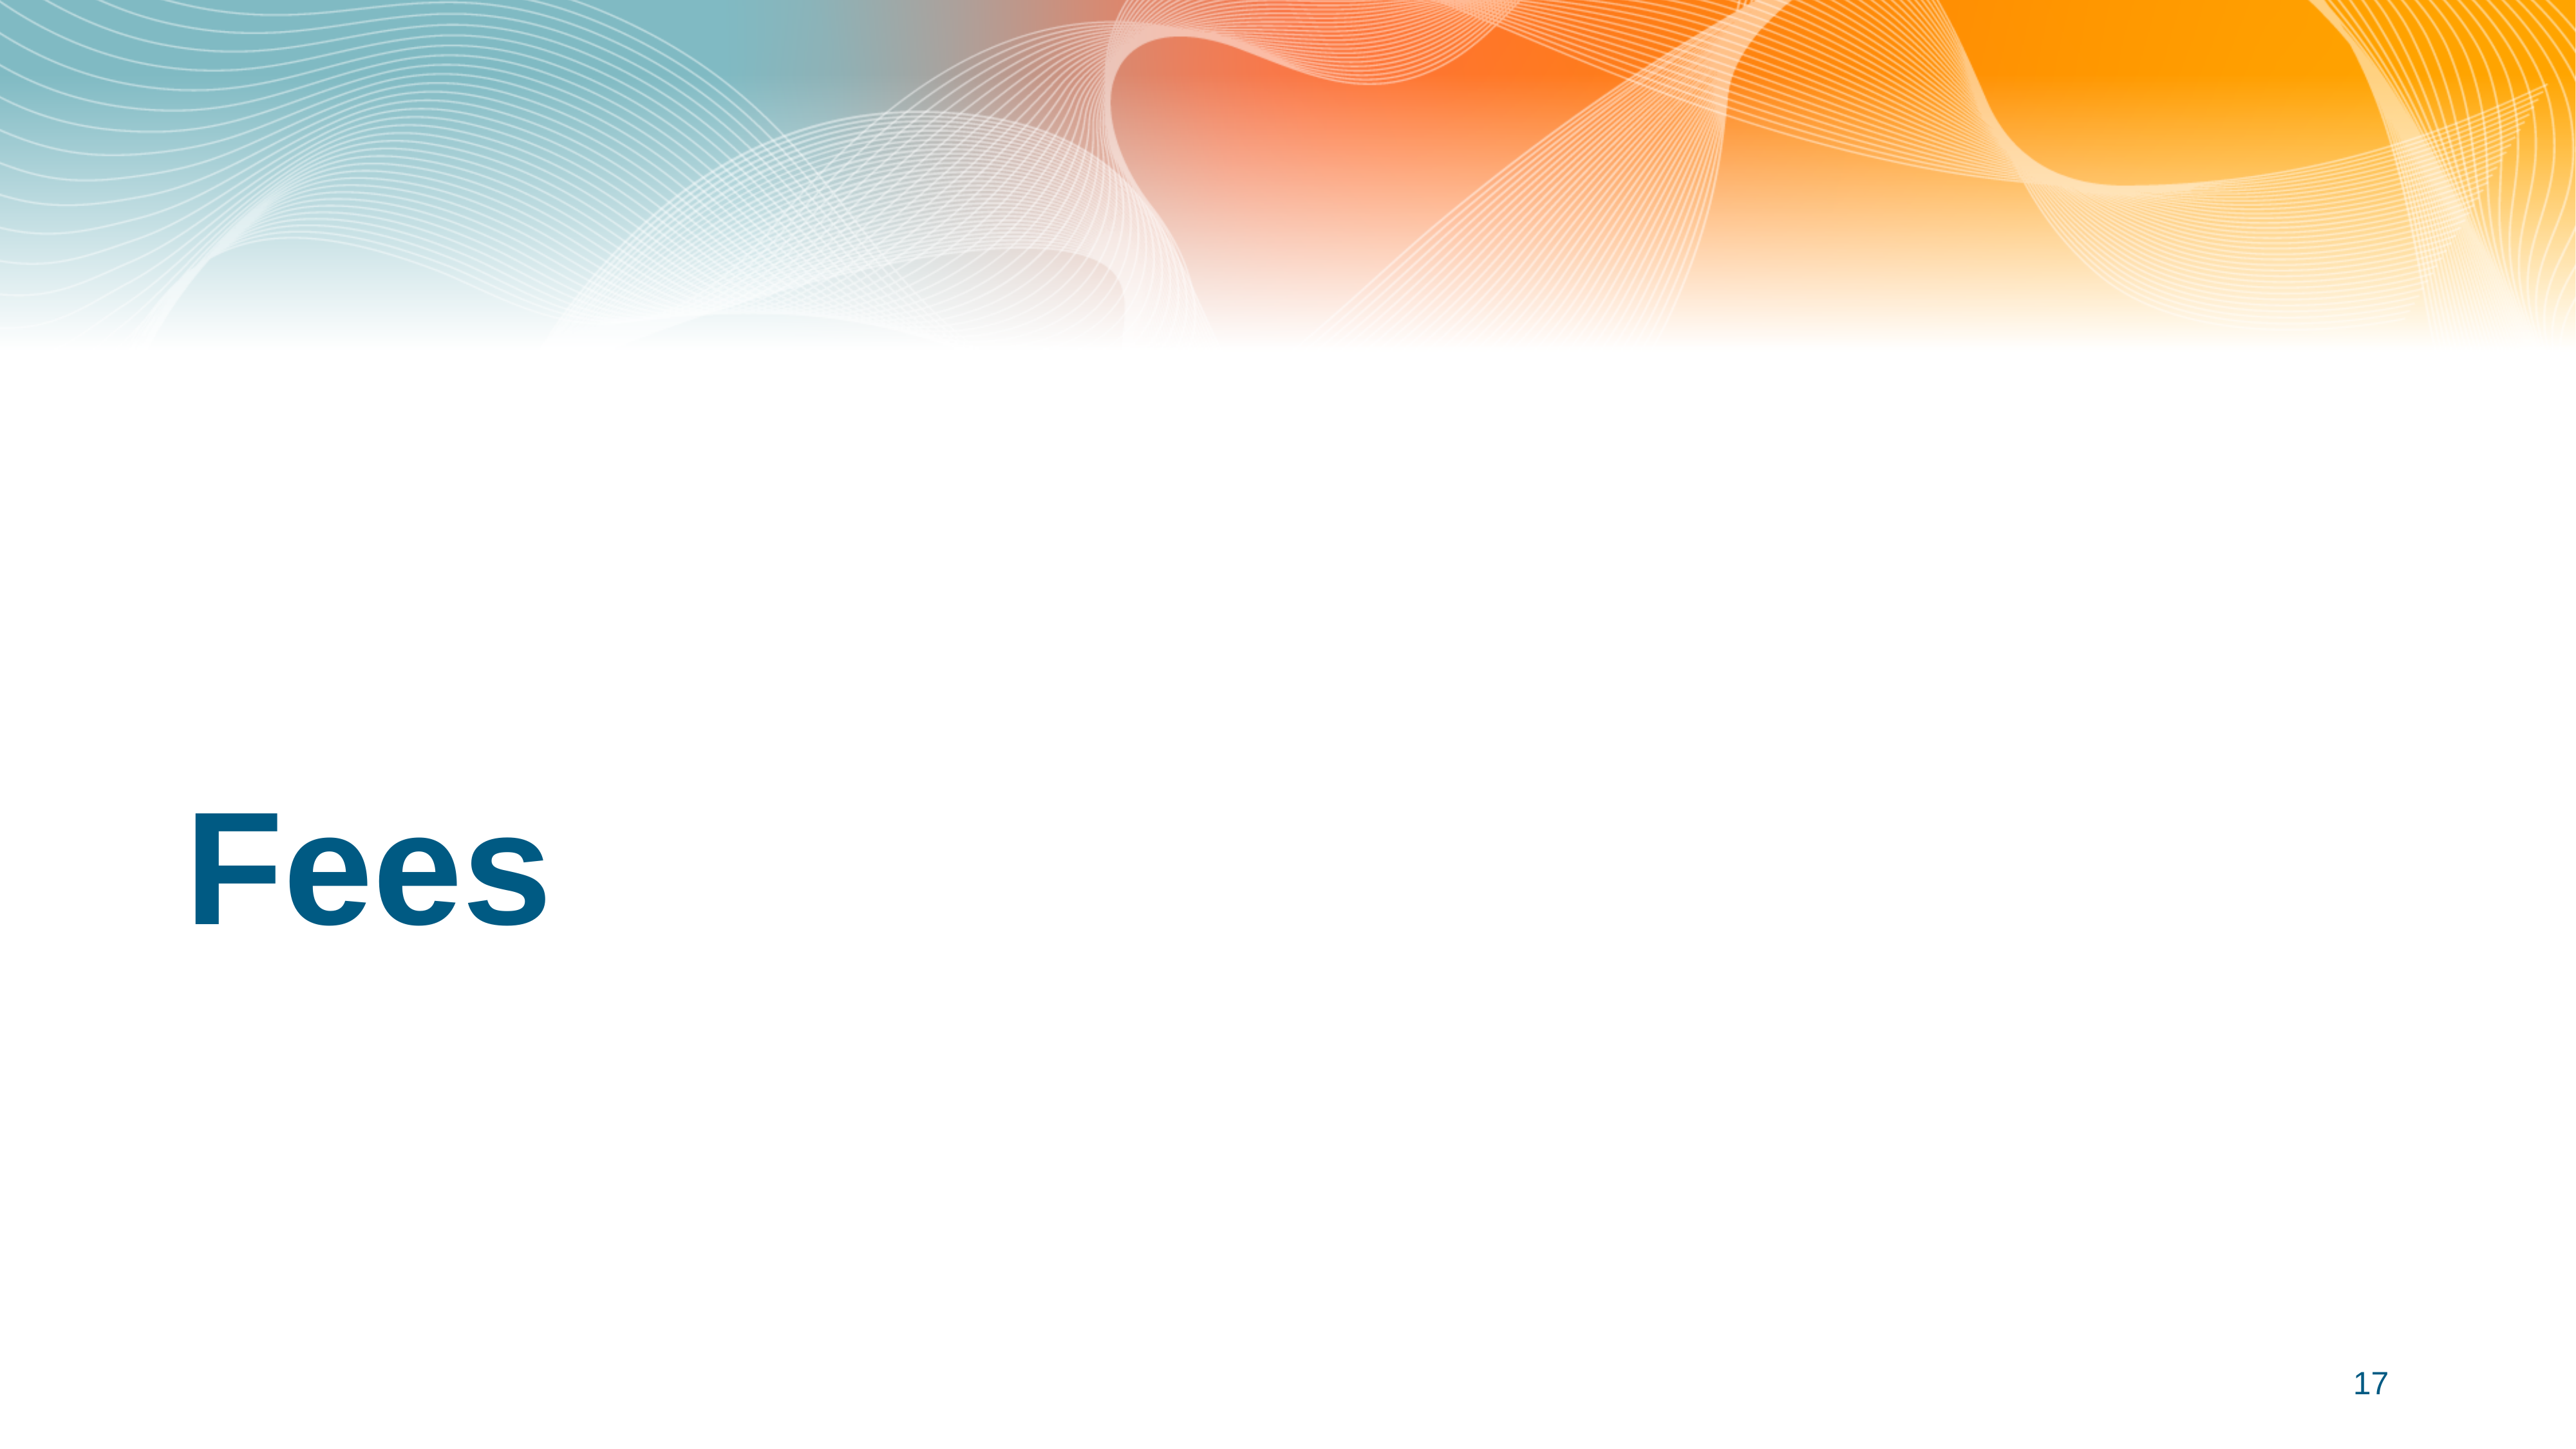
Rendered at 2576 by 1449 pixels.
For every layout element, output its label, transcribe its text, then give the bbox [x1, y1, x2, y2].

title Fees [175, 361, 2398, 964]
picture [0, 0, 2576, 1449]
slide_number 17 [1819, 1343, 2399, 1421]
